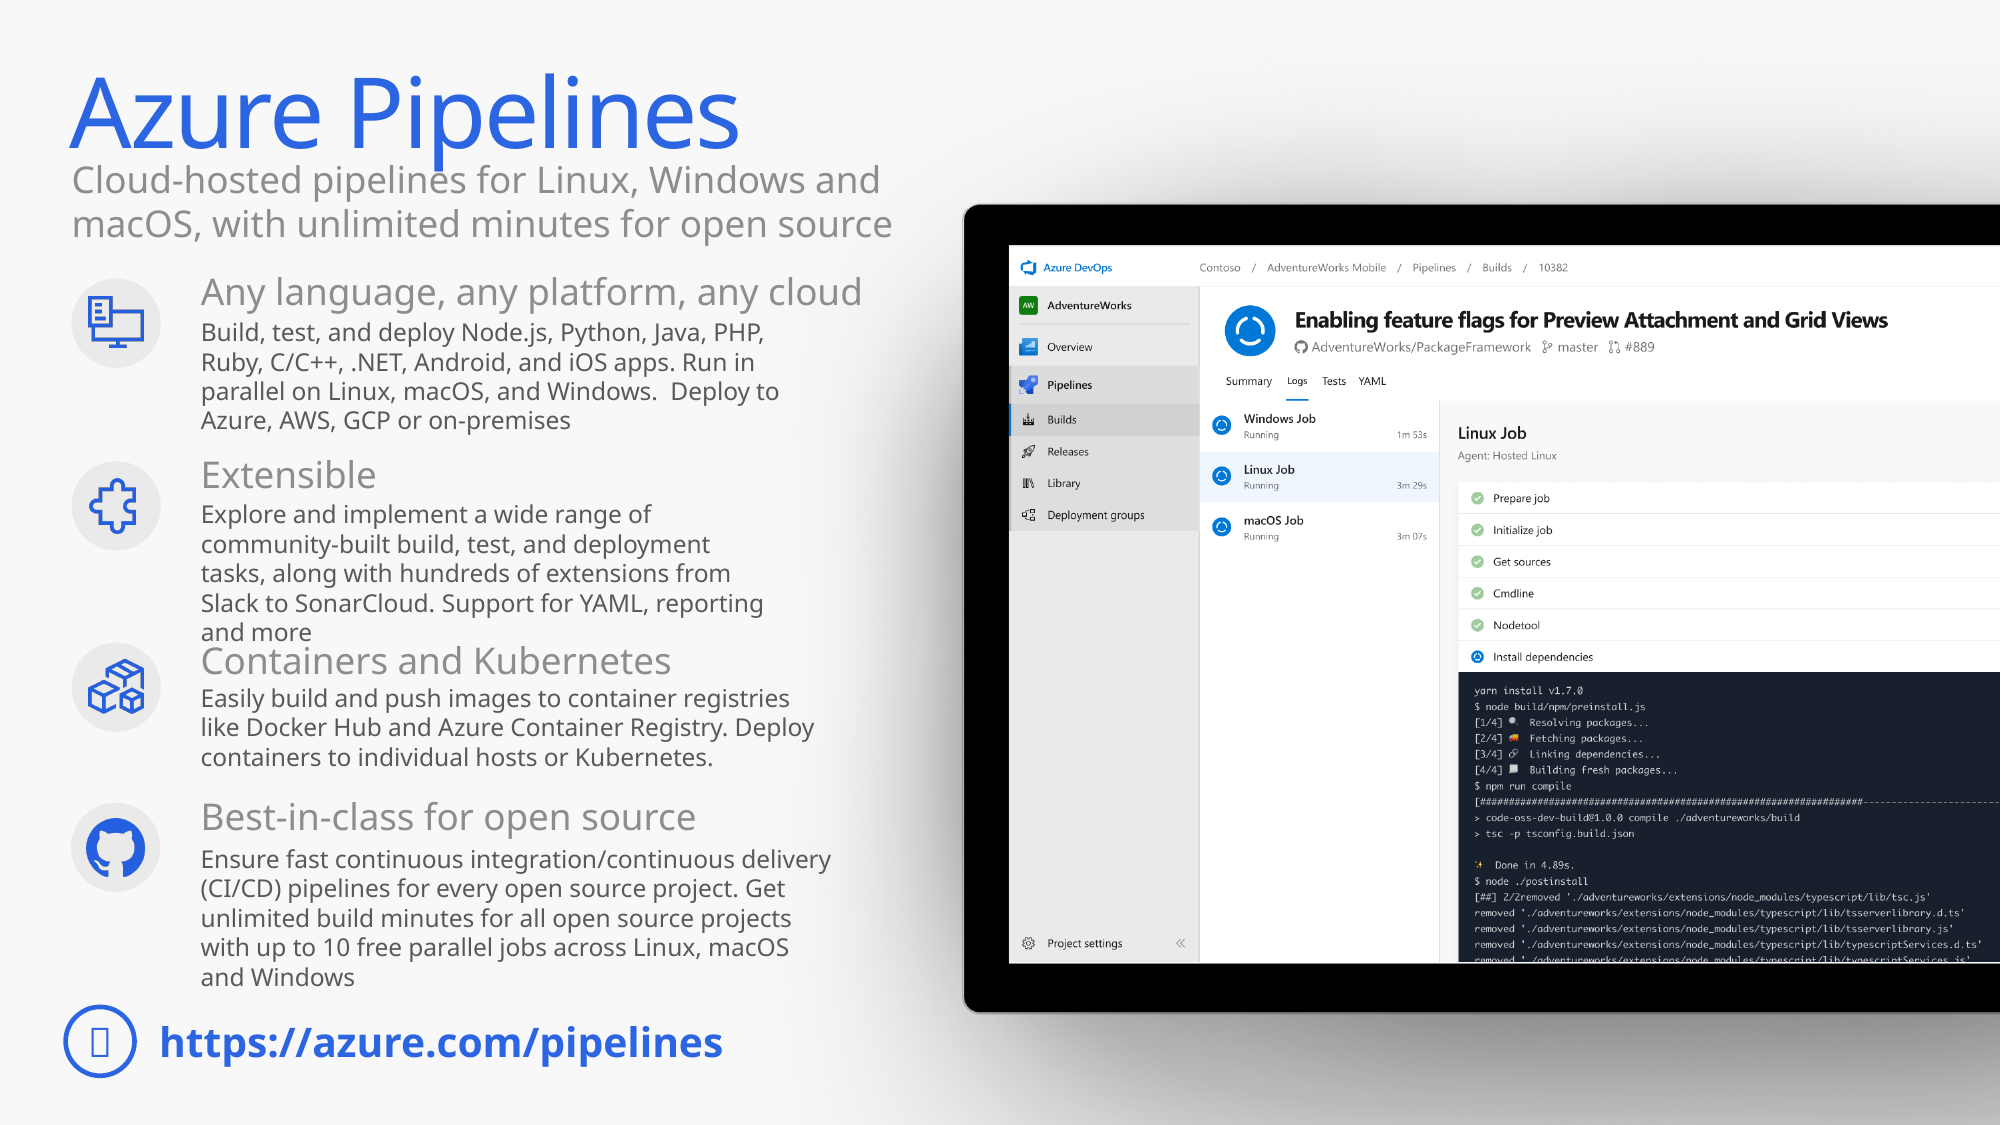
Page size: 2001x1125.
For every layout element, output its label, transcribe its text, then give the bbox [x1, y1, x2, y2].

text_box Any language, any platform, any cloud [171, 253, 712, 293]
picture [88, 658, 144, 714]
text_box [70, 460, 162, 552]
text_box [70, 641, 162, 733]
text_box  [65, 1006, 135, 1076]
picture [86, 818, 145, 877]
text_box [70, 801, 161, 893]
text_box Best-in-class for open source [171, 795, 712, 820]
text_box [70, 289, 162, 369]
text_box Explore and implement a wide range of community-built build, test, and deployment tasks, along with hundreds of extensions from Slack to SonarCloud. Support for YAML, reporting and more [171, 475, 712, 622]
text_box Ensure fast continuous integration/continuous delivery (CI/CD) pipelines for every open source project. Get unlimited build minutes for all open source projects with up to 10 free parallel jobs across Linux, macOS and Windows [171, 820, 712, 1015]
text_box Easily build and push images to container registries like Docker Hub and Azure Container Registry. Deploy containers to individual hosts or Kubernetes. [171, 659, 712, 795]
text_box Extensible [171, 437, 712, 475]
text_box Containers and Kubernetes [171, 622, 712, 659]
picture [88, 295, 144, 349]
text_box https://azure.com/pipelines [159, 1016, 712, 1066]
text_box Build, test, and deploy Node.js, Python, Java, PHP, Ruby, C/C++, .NET, Android, and iOS apps. Run in parallel on Linux, macOS, and Windows. Deploy to Azure, AWS, GCP or on-premises [171, 293, 712, 437]
picture [712, 0, 2000, 1125]
list Cloud-hosted pipelines for Linux, Windows and macOS, with unlimited minutes for open source [71, 158, 712, 289]
title Azure Pipelines [69, 36, 712, 158]
picture [89, 478, 136, 534]
